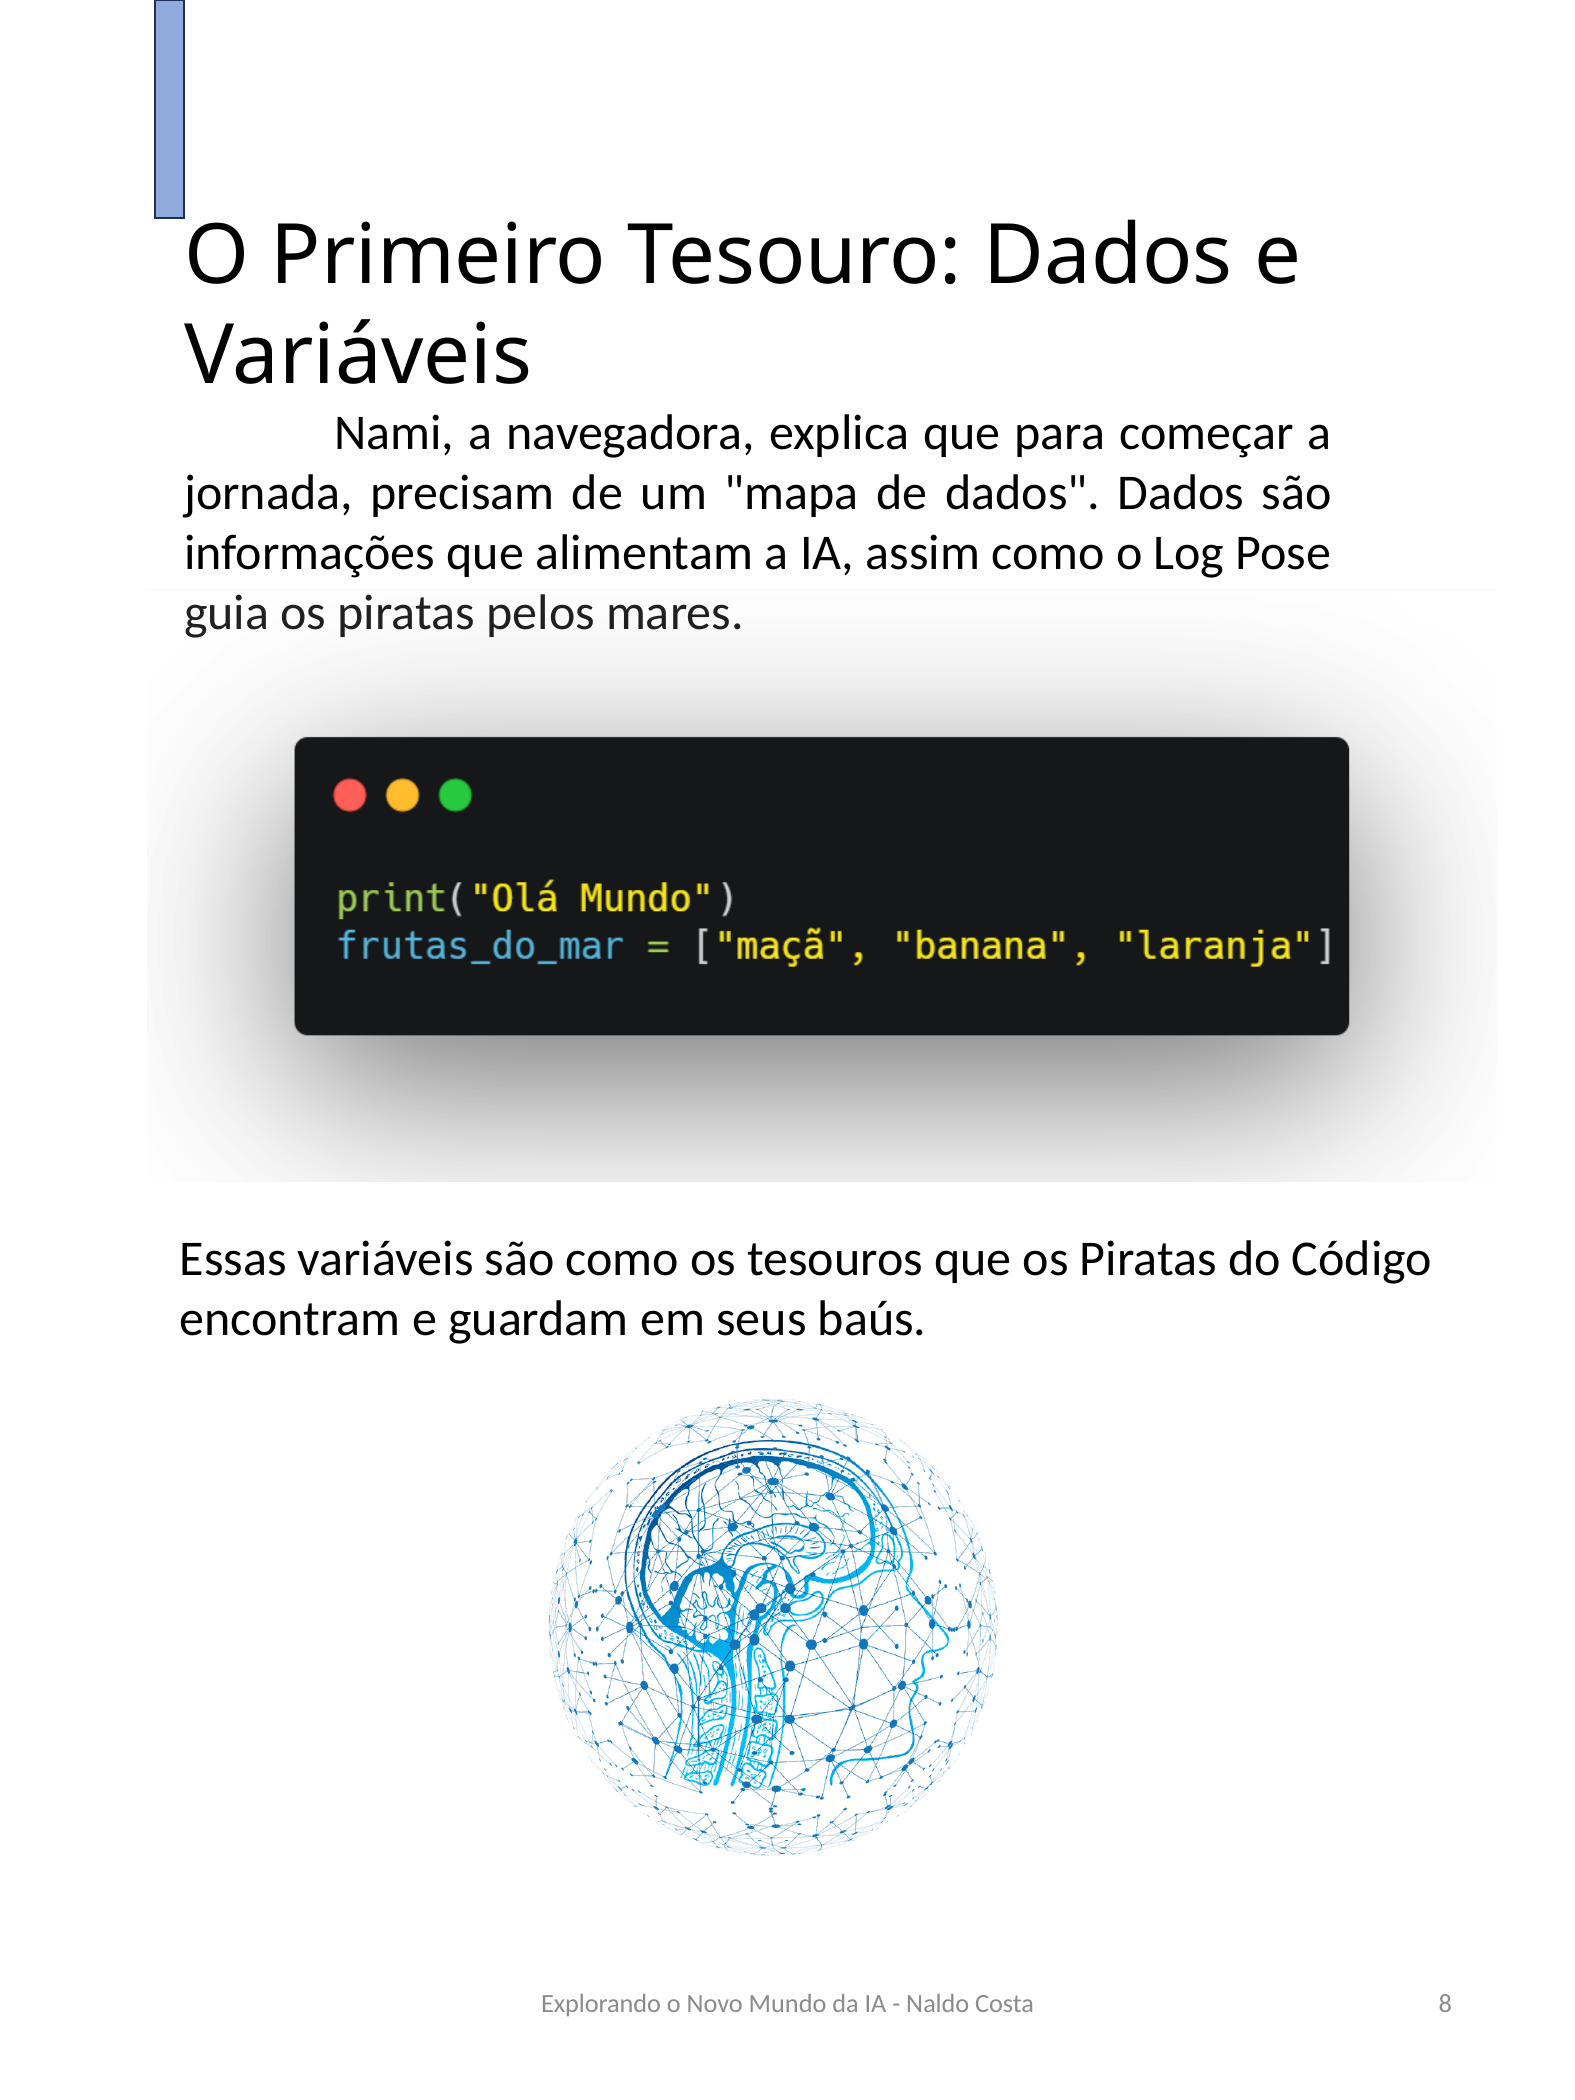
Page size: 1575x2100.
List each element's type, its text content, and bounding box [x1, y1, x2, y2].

picture [420, 1366, 1155, 1864]
slide_number 8 [1112, 1946, 1467, 2059]
picture [146, 588, 1497, 1182]
footer Explorando o Novo Mundo da IA - Naldo Costa [521, 1946, 1054, 2059]
text_box Essas variáveis são como os tesouros que os Piratas do Código encontram e guardam em seus baús. [164, 1217, 1510, 1353]
text_box O Primeiro Tesouro: Dados e Variáveis Nami, a navegadora, explica que para começar a jornada, precisam de um "mapa de dados". Dados são informações que alimentam a IA, assim como o Log Pose guia os piratas pelos mares. [169, 192, 1348, 588]
text_box [154, 0, 185, 219]
